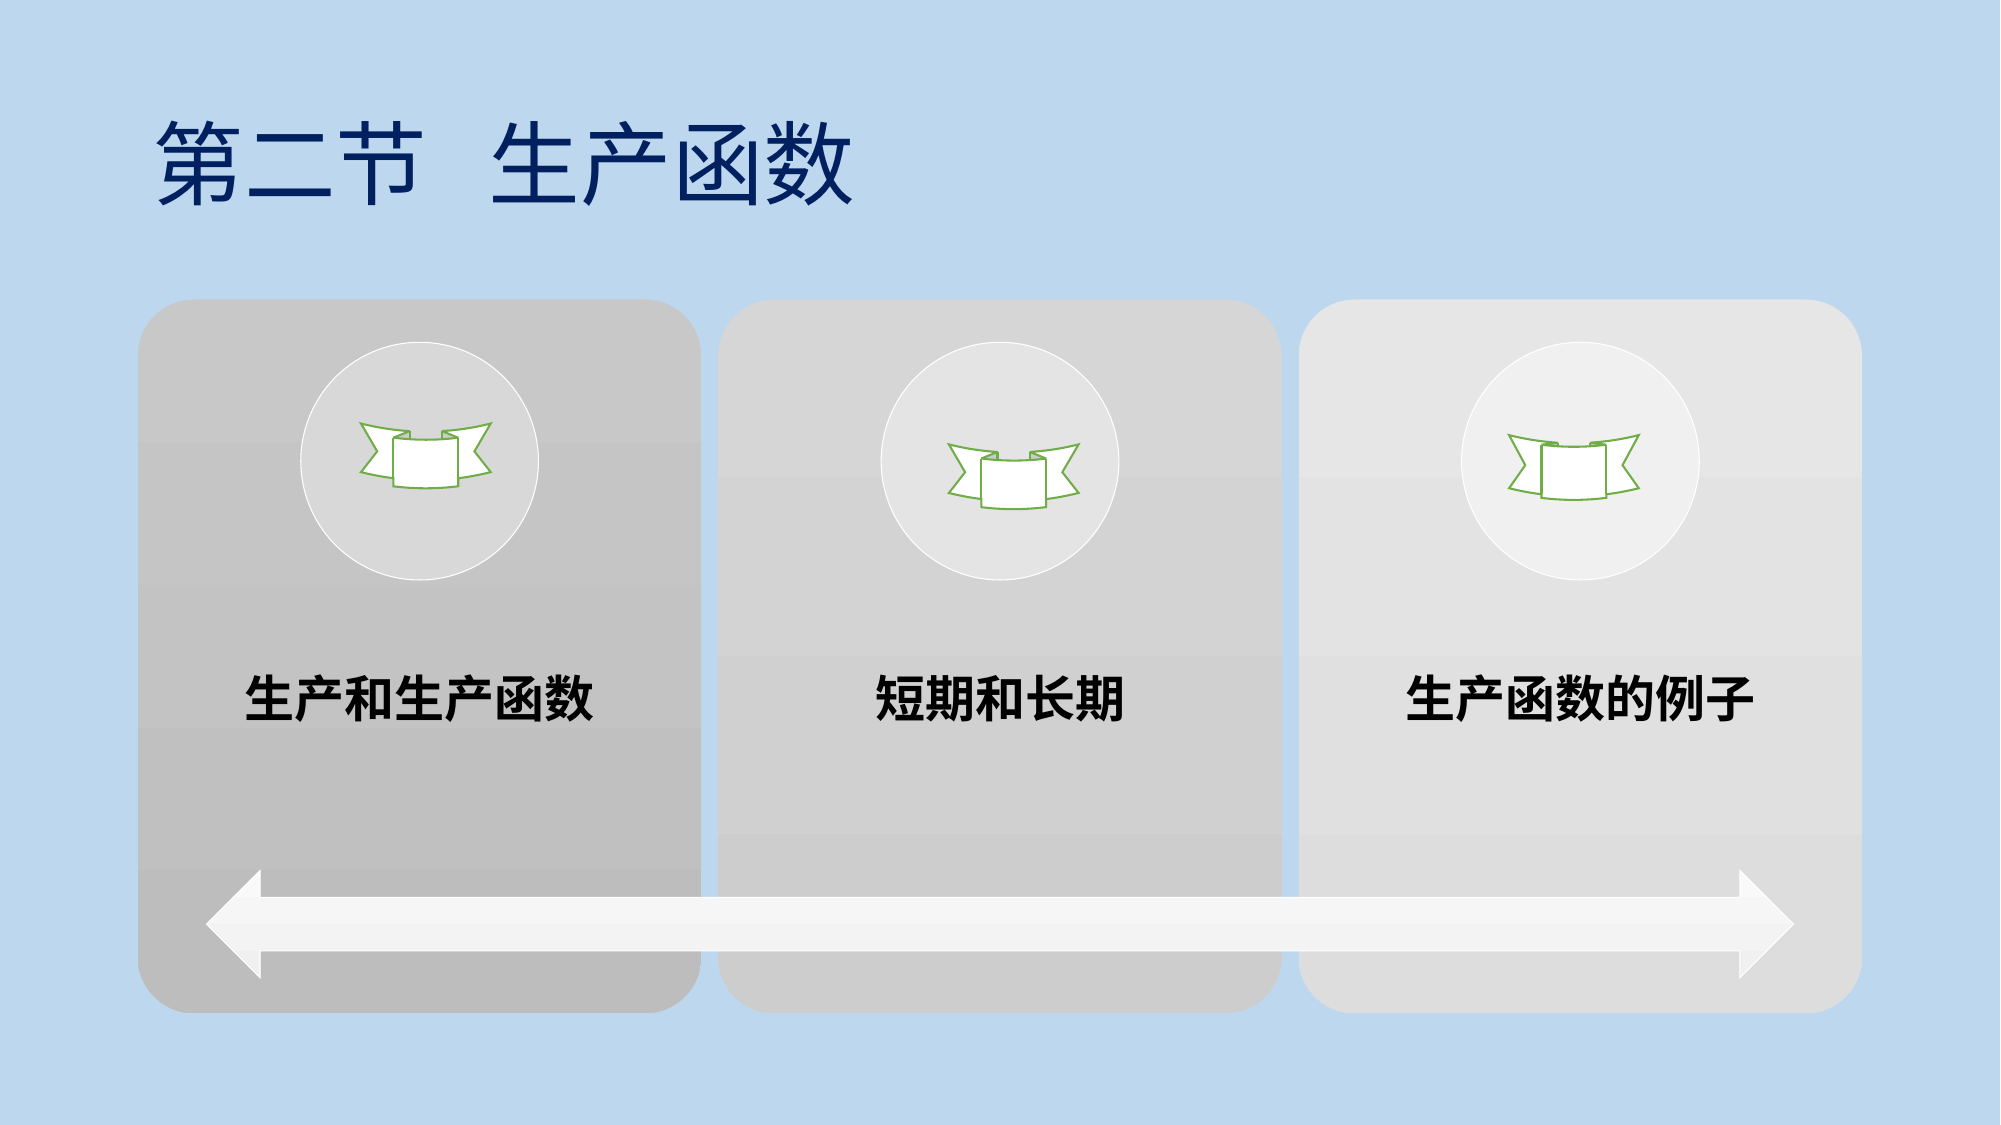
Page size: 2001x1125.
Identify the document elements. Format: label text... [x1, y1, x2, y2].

title 第二节 生产函数 [137, 59, 1863, 278]
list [137, 299, 1863, 1014]
